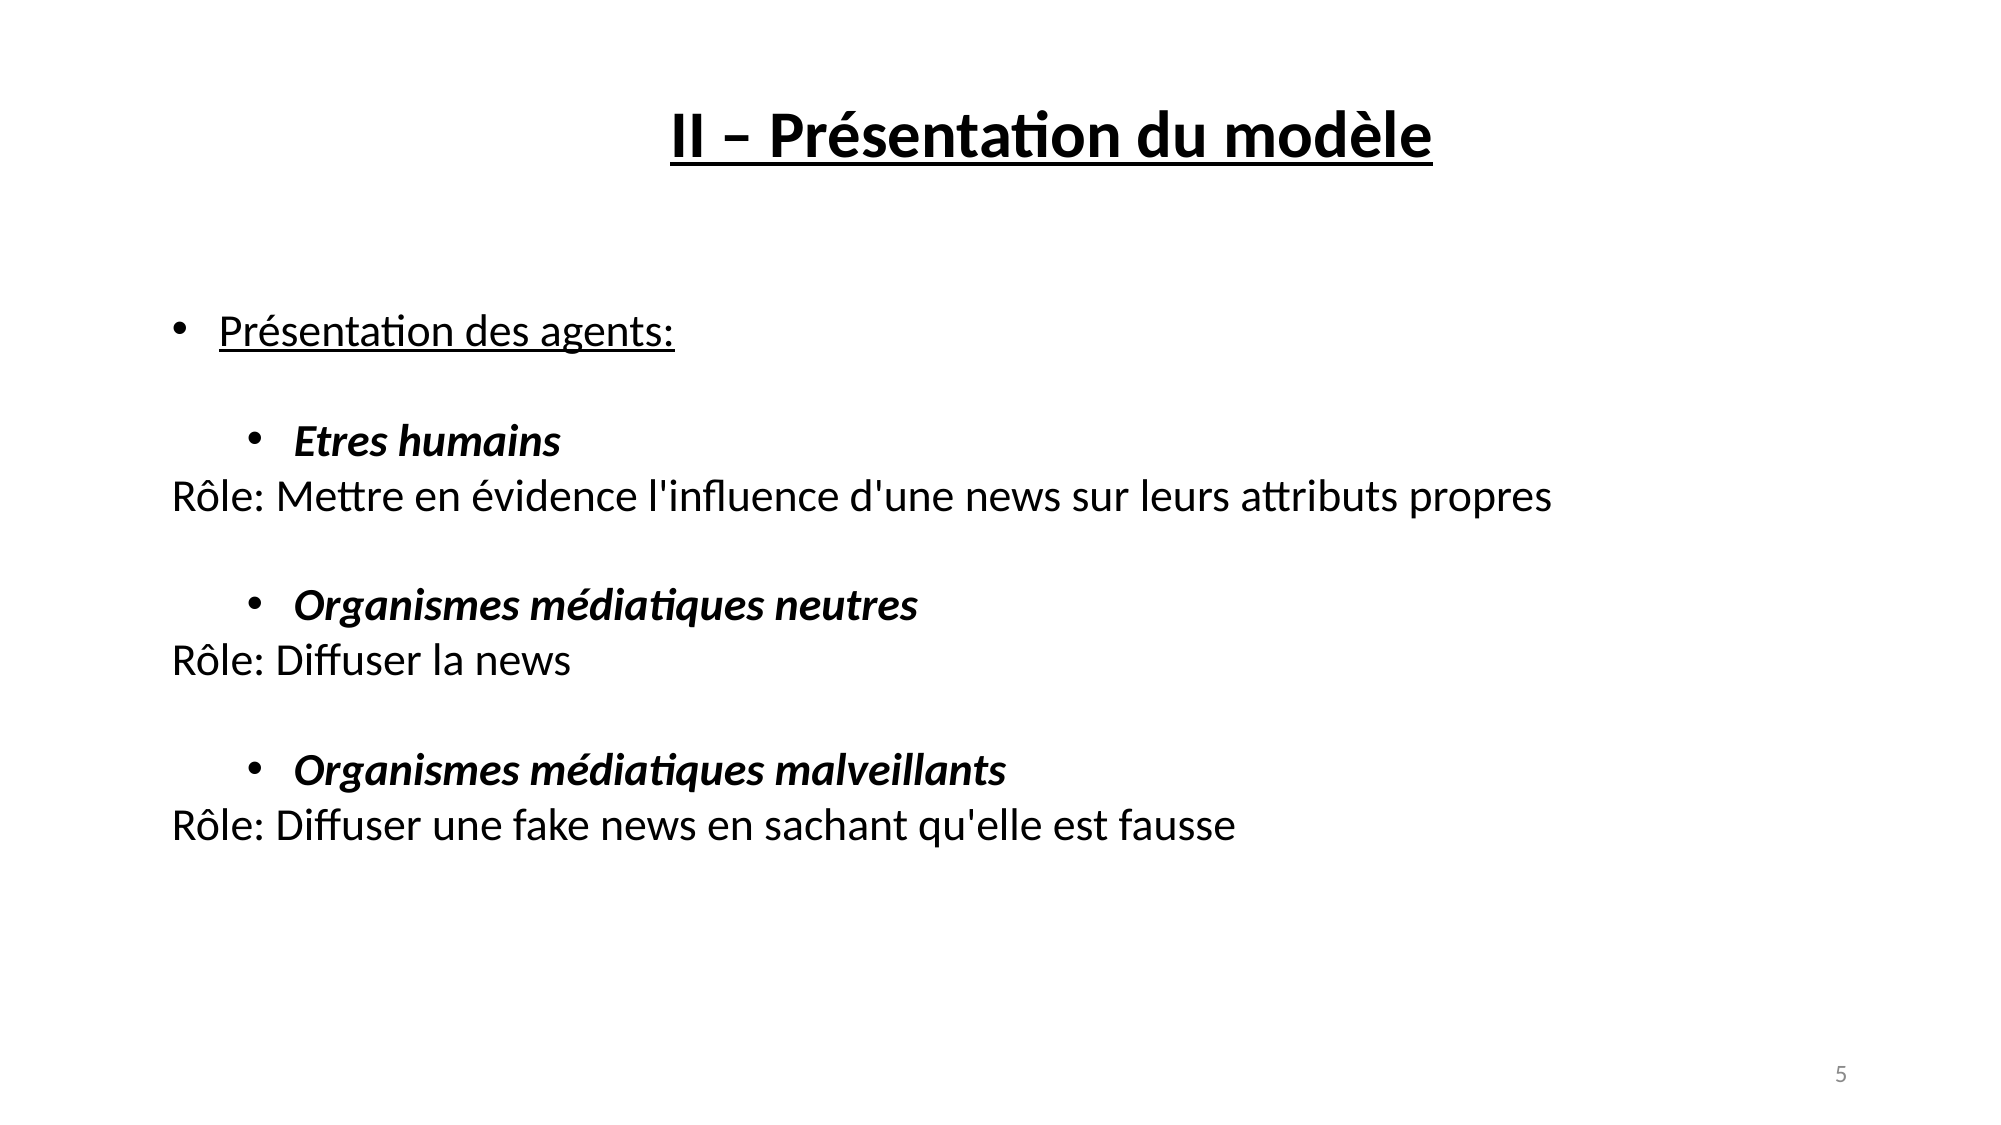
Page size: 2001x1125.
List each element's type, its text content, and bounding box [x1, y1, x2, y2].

text_box II – Présentation du modèle [655, 83, 1449, 179]
text_box Présentation des agents: Etres humains Rôle: Mettre en évidence l'influence d'une news sur leurs attributs propres Organismes médiatiques neutres Rôle: Diffuser la news Organismes médiatiques malveillants Rôle: Diffuser une fake news en sachant qu'elle est fausse [157, 292, 1798, 1023]
slide_number 5 [1412, 1042, 1863, 1103]
